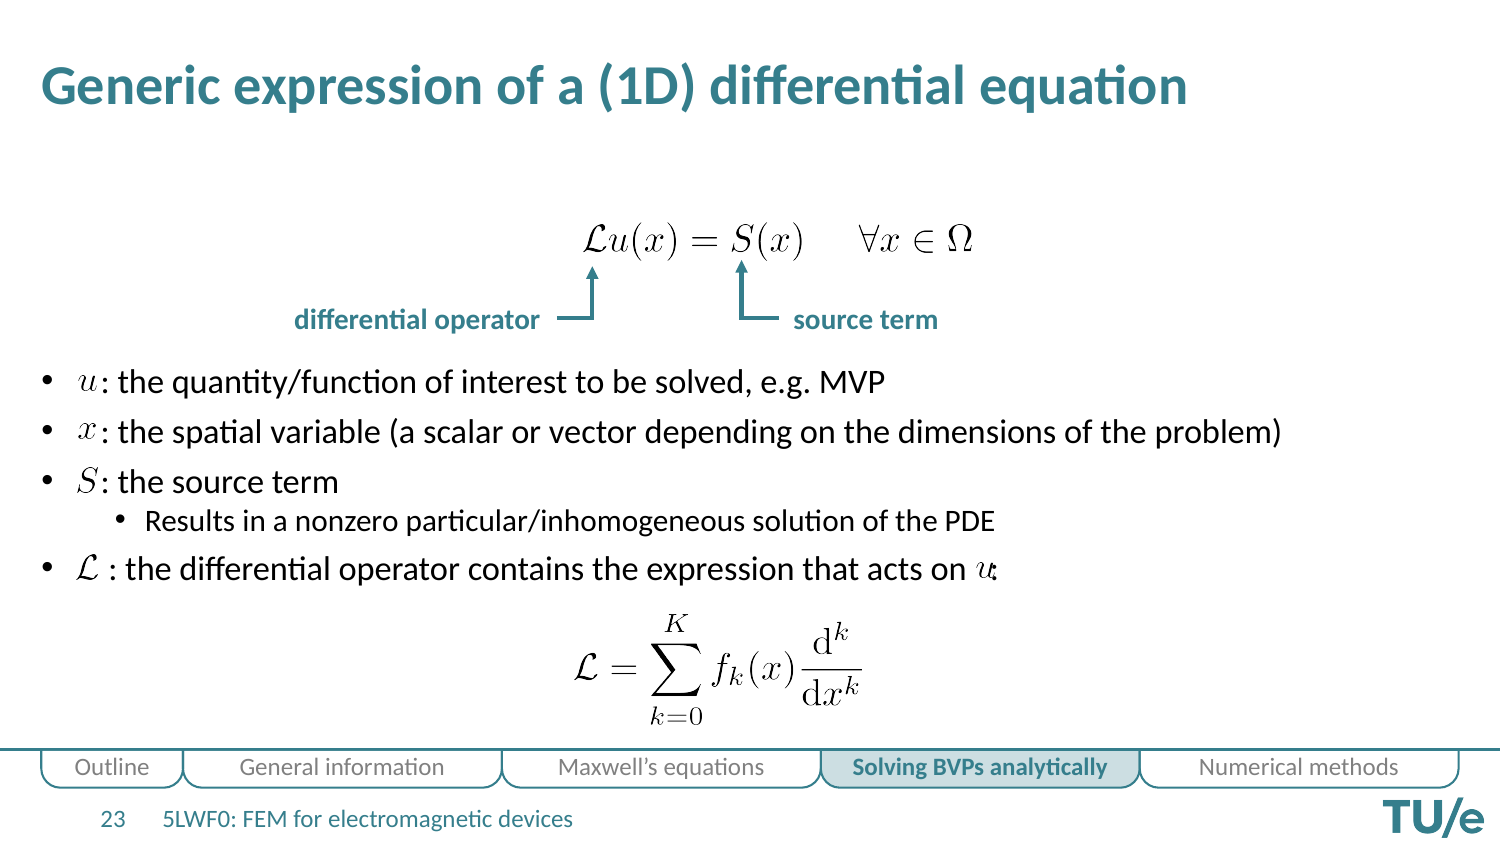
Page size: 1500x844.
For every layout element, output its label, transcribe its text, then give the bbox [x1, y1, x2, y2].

slide_number 23 [100, 802, 163, 841]
picture [583, 222, 972, 261]
picture [78, 423, 96, 439]
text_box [277, 259, 956, 344]
list : the quantity/function of interest to be solved, e.g. MVP : the spatial variable (a scalar or vector depending on the dimensions of the problem) : the source term Results in a nonzero particular/inhomogeneous solution of the PDE : the differential operator contains the expression that acts on : [41, 359, 1459, 597]
footer 5LWF0: FEM for electromagnetic devices [163, 802, 1160, 841]
picture [574, 614, 862, 725]
picture [976, 562, 995, 578]
title Generic expression of a (1D) differential equation [41, 59, 1459, 124]
picture [76, 554, 98, 580]
picture [78, 375, 97, 391]
picture [76, 467, 98, 493]
